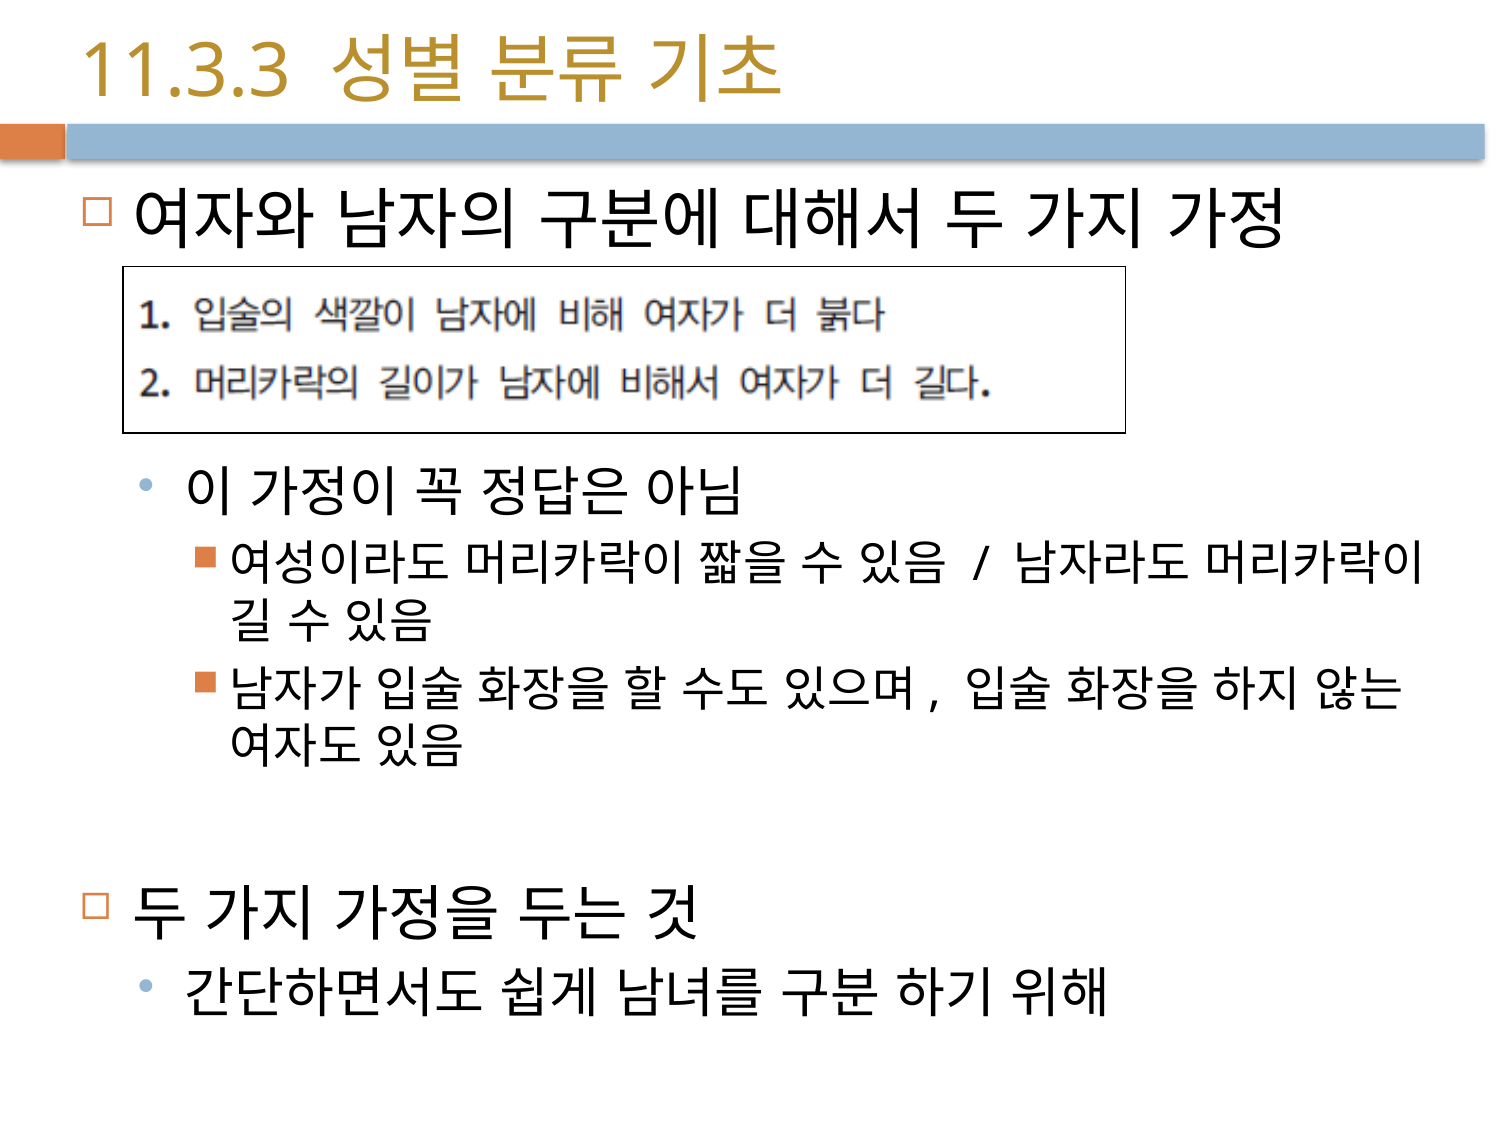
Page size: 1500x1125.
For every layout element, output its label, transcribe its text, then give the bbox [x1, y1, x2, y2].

picture [123, 266, 1125, 433]
title 11.3.3 성별 분류 기초 [64, 7, 1471, 126]
list 여자와 남자의 구분에 대해서 두 가지 가정 이 가정이 꼭 정답은 아님 여성이라도 머리카락이 짧을 수 있음 / 남자라도 머리카락이 길 수 있음 남자가 입술 화장을 할 수도 있으며, 입술 화장을 하지 않는 여자도 있음 두 가지 가정을 두는 것 간단하면서도 쉽게 남녀를 구분 하기 위해 [64, 169, 1471, 1056]
